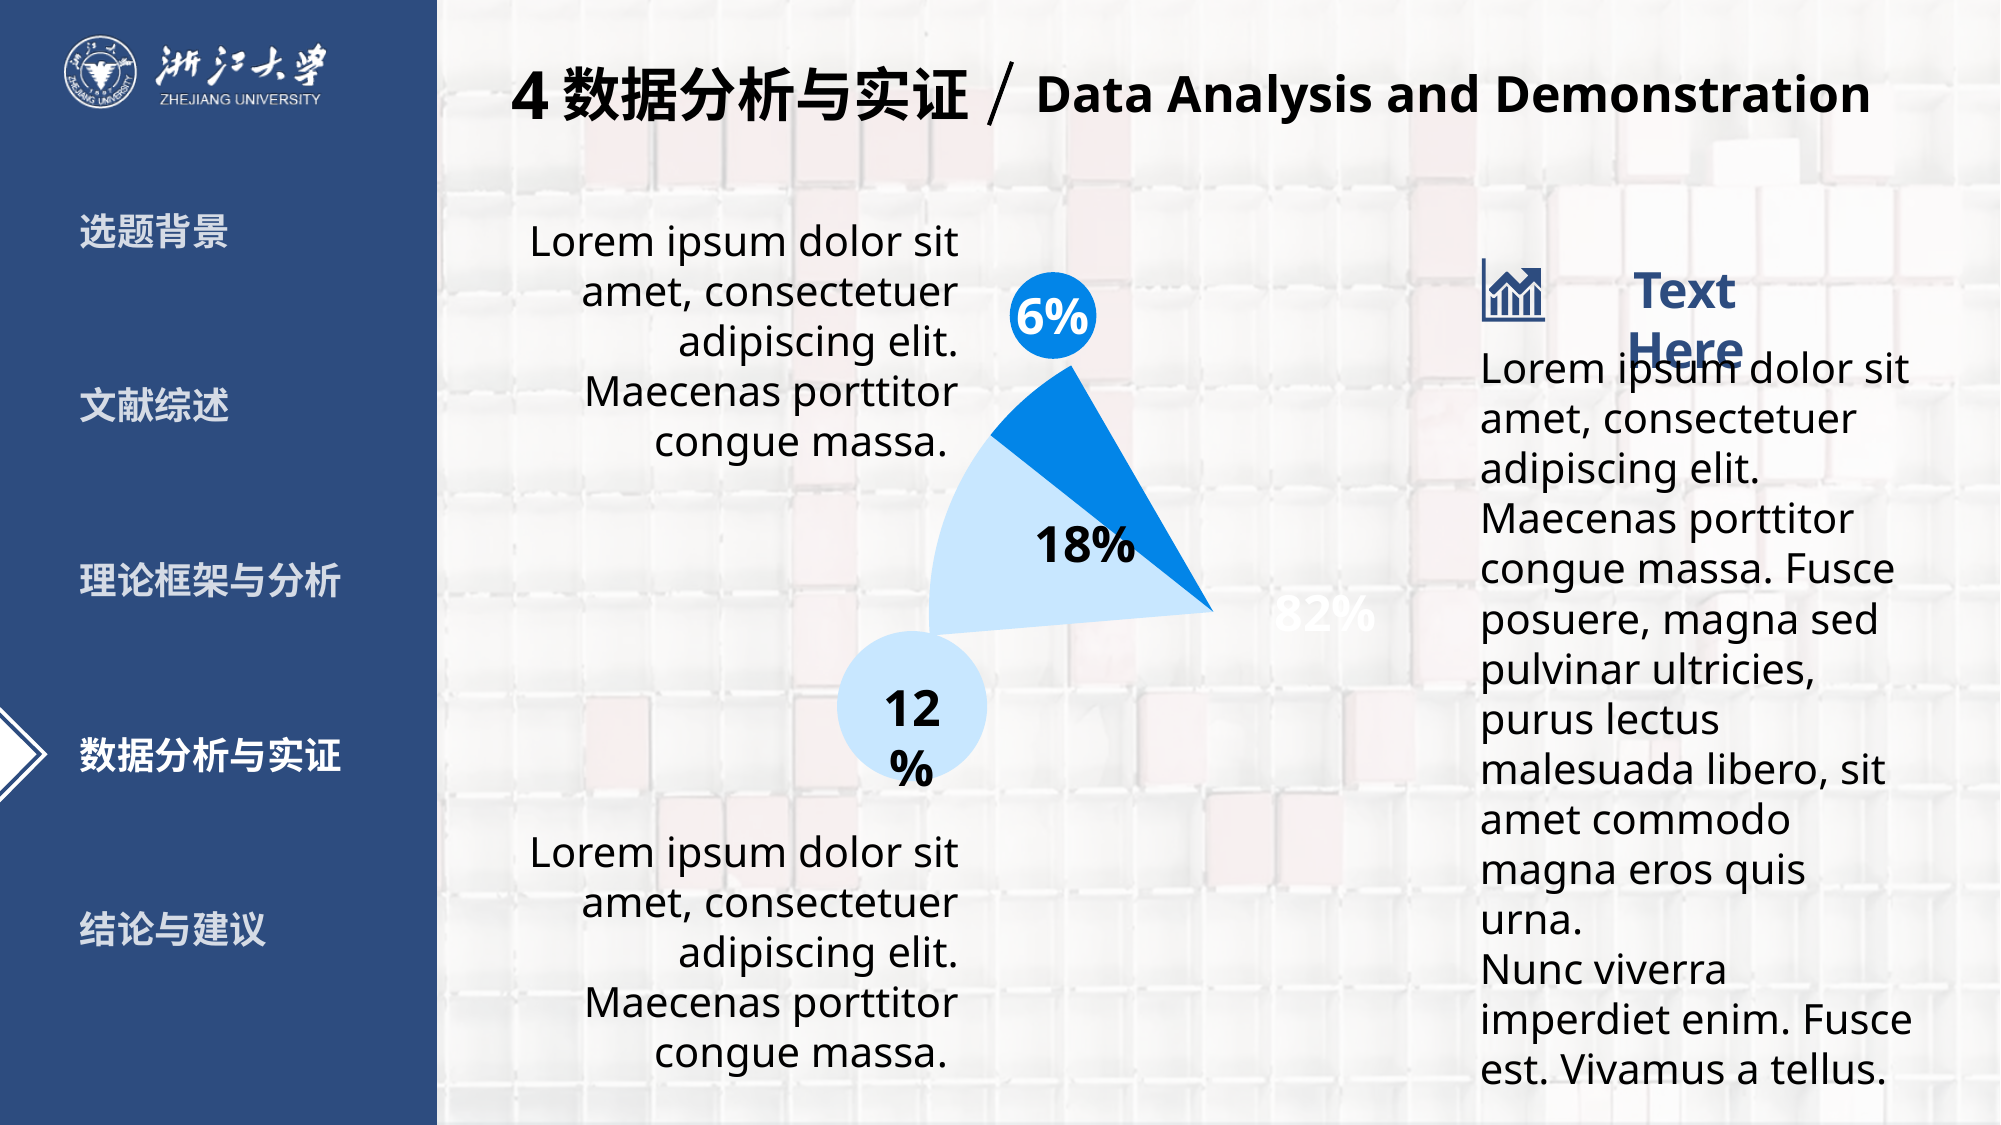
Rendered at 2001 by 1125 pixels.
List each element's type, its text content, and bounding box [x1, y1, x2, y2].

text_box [994, 272, 1113, 359]
text_box 理论框架与分析 [64, 549, 362, 610]
text_box Data Analysis and Demonstration [1020, 55, 1910, 131]
text_box 结论与建议 [64, 899, 362, 959]
text_box 数据分析与实证 [547, 50, 1021, 136]
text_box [1465, 251, 1935, 1007]
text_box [988, 61, 1012, 126]
text_box Lorem ipsum dolor sit amet, consectetuer adipiscing elit. Maecenas porttitor congue massa. [503, 818, 974, 1084]
text_box [0, 0, 438, 1125]
text_box 选题背景 [64, 200, 362, 260]
text_box Lorem ipsum dolor sit amet, consectetuer adipiscing elit. Maecenas porttitor congue massa. [503, 206, 974, 472]
picture [64, 33, 338, 113]
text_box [0, 721, 34, 789]
text_box 数据分析与实证 [64, 724, 362, 785]
text_box 4 [496, 45, 565, 141]
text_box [768, 315, 1465, 909]
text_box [837, 631, 988, 782]
text_box 文献综述 [64, 374, 362, 435]
